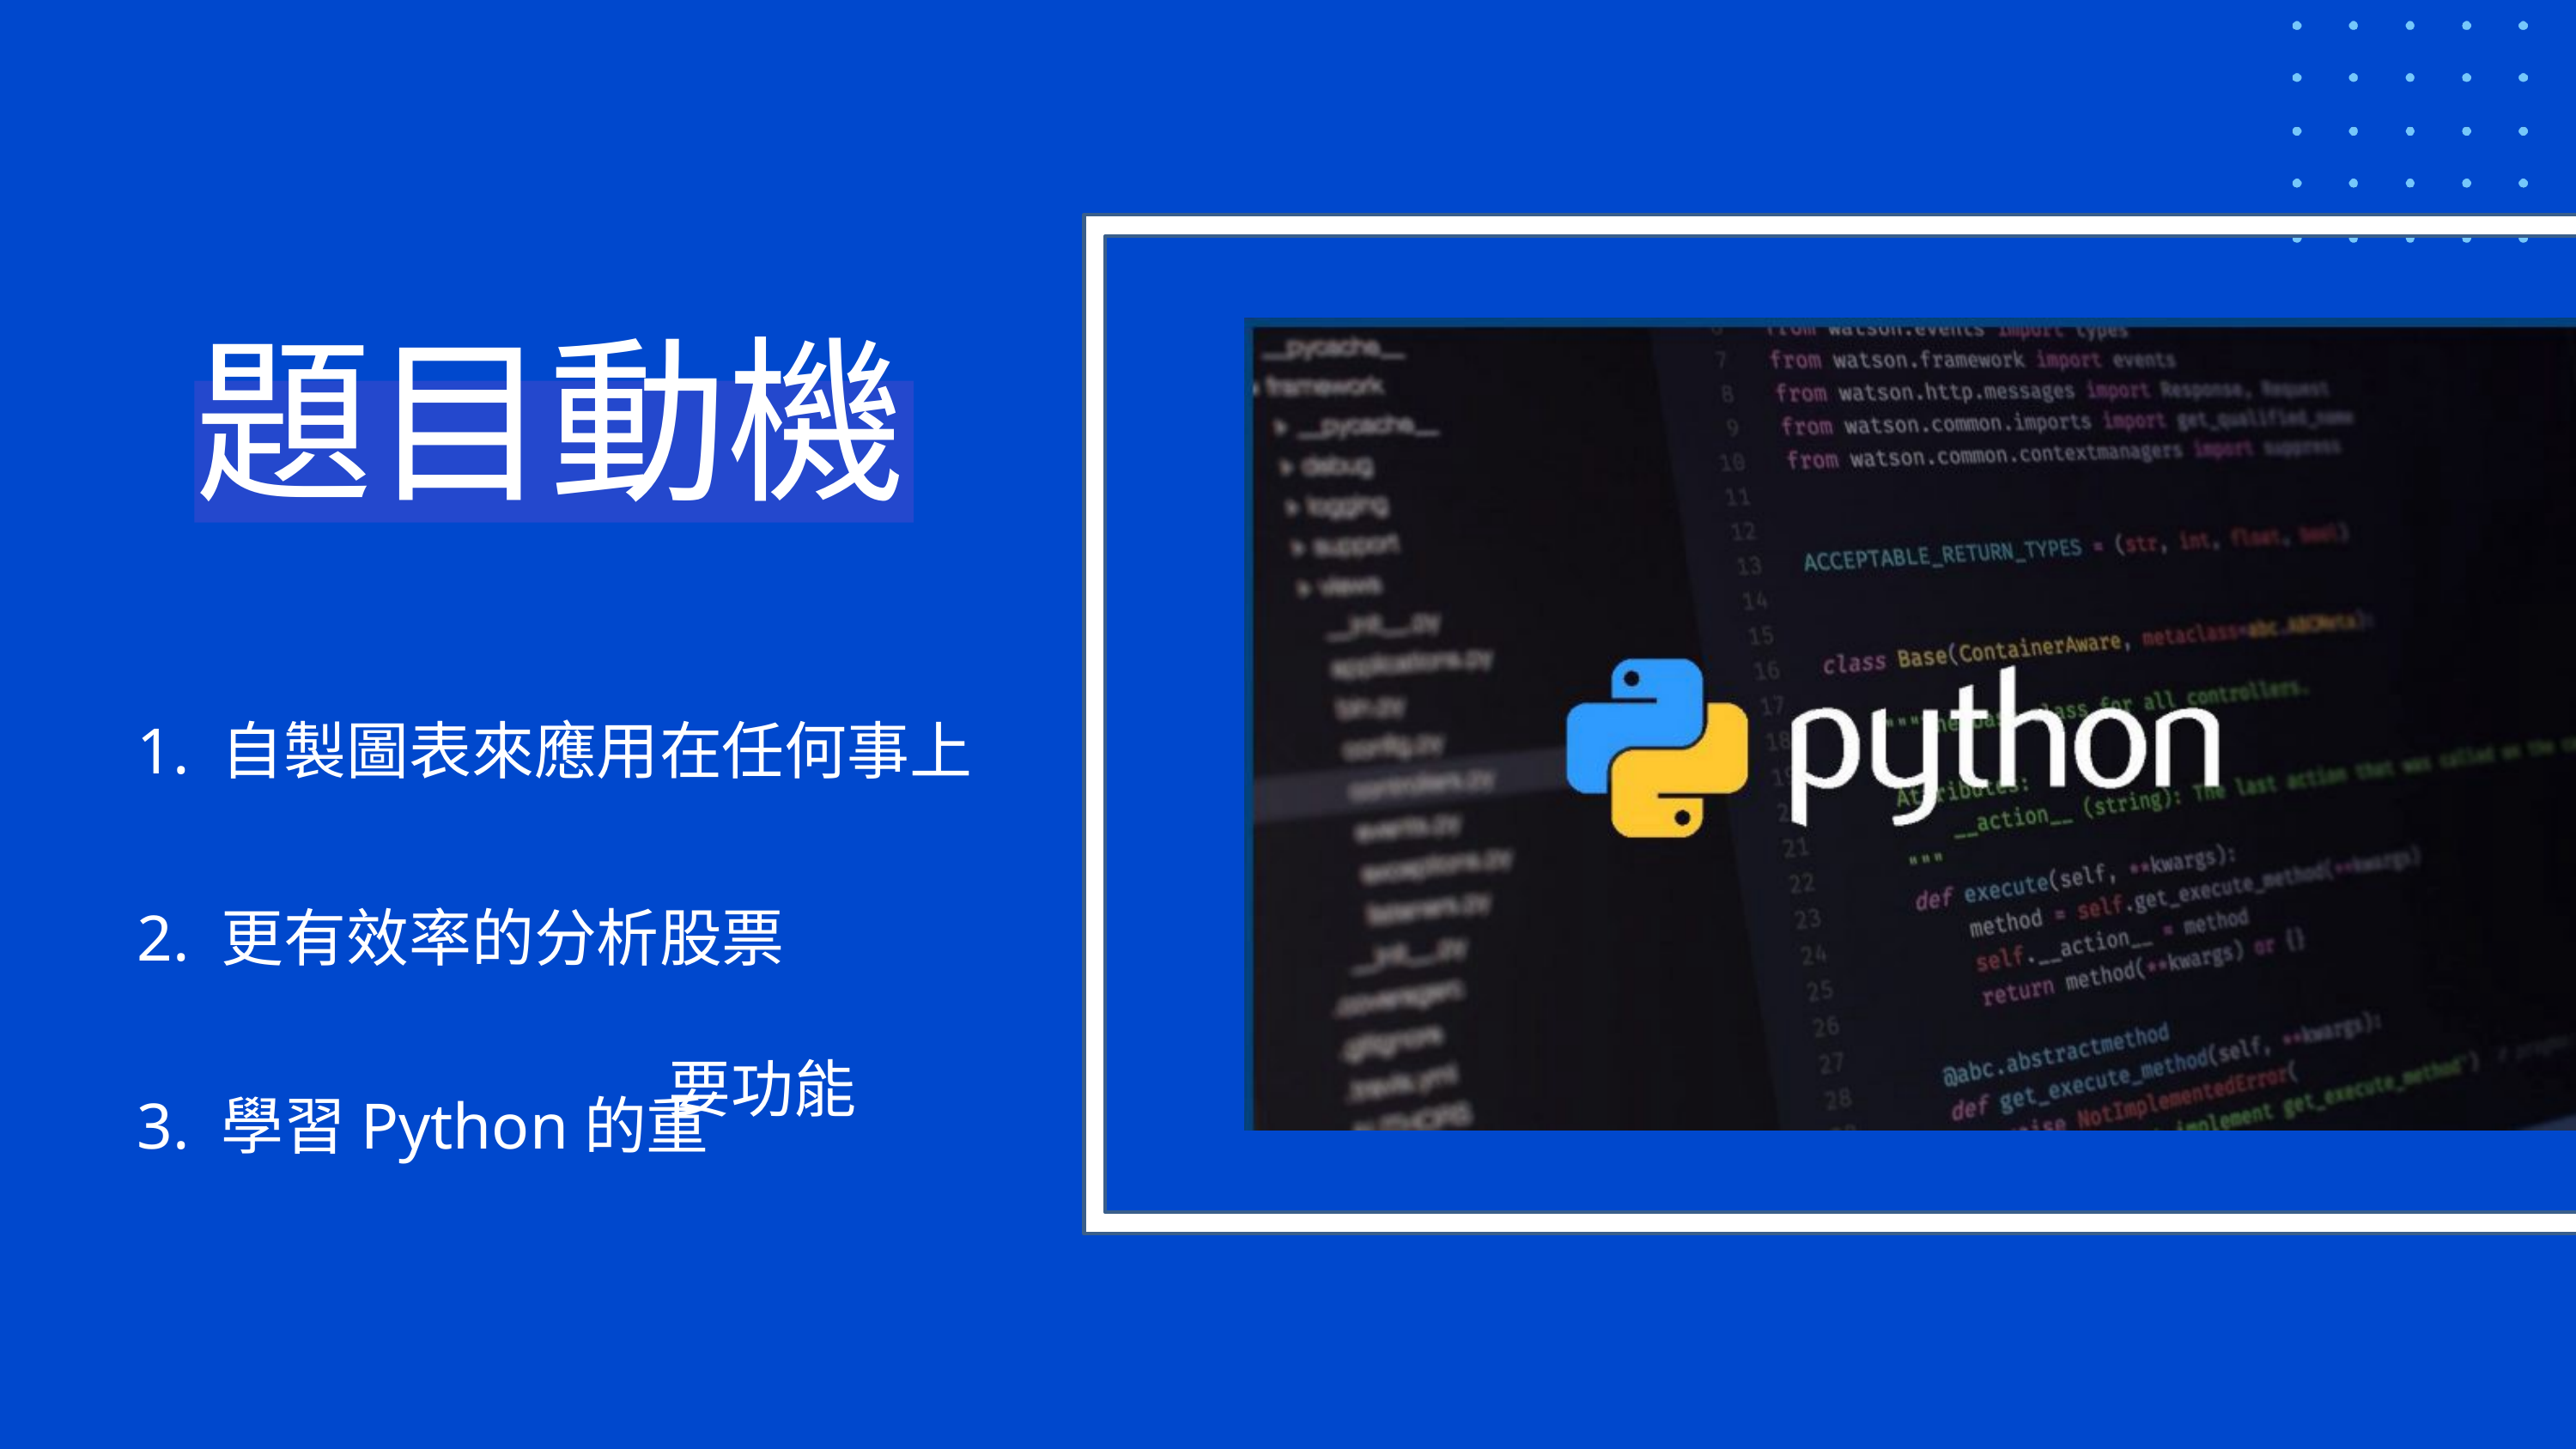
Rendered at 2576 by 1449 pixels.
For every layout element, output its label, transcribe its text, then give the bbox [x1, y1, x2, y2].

picture [2286, 17, 2531, 246]
text_box 題目動機 [194, 380, 914, 523]
text_box 要功能 [655, 1043, 870, 1131]
text_box [1082, 213, 2576, 1235]
text_box 1. 自製圖表來應用在任何事上 2. 更有效率的分析股票 3. 學習Python的重 [137, 597, 1036, 1162]
picture [1244, 318, 2576, 1131]
